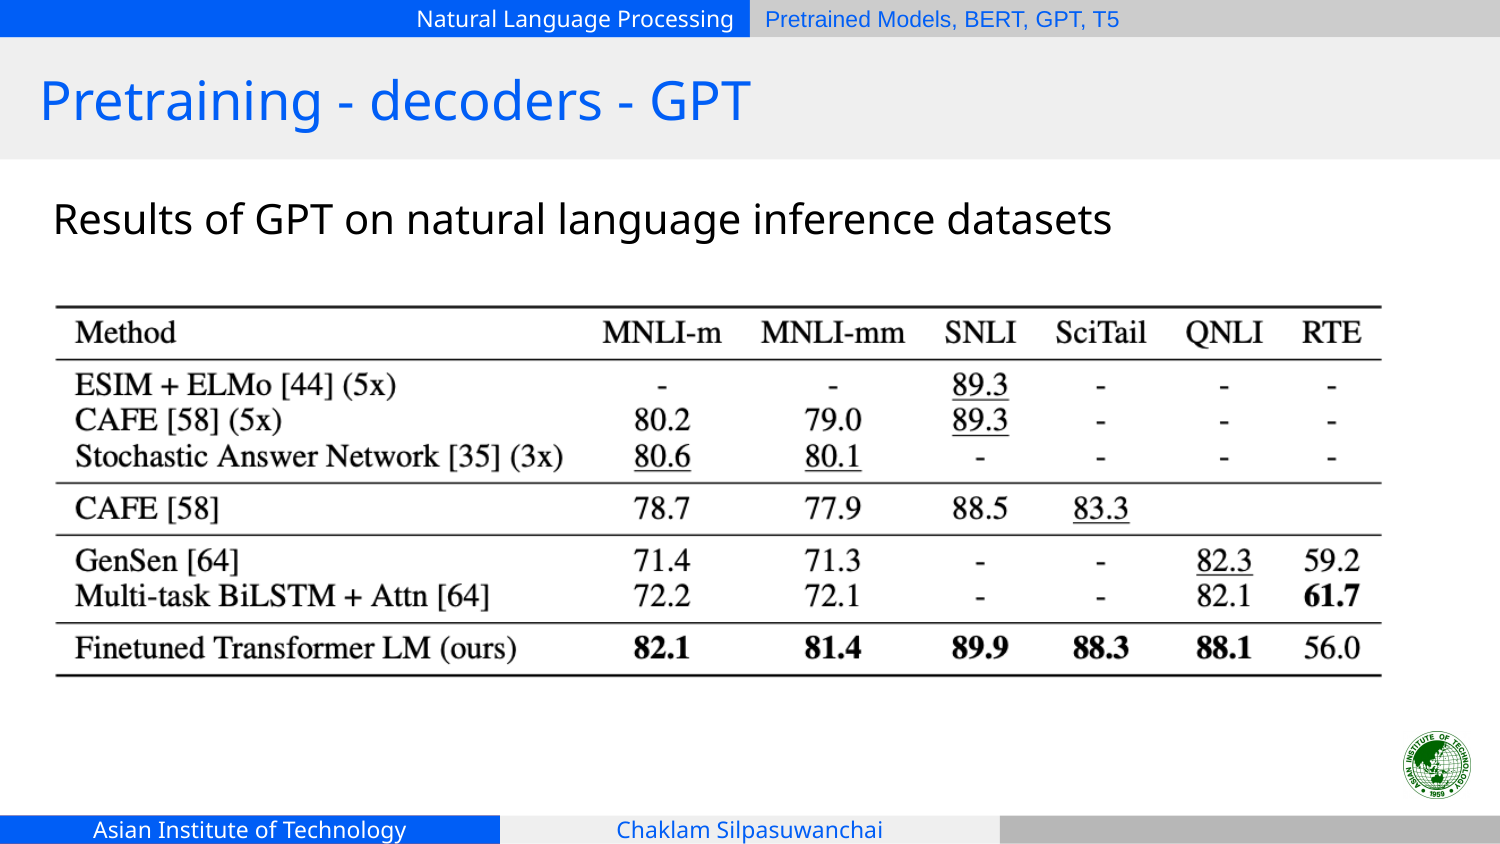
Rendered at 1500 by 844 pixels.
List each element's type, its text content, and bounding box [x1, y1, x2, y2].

list Results of GPT on natural language inference datasets [37, 178, 1475, 750]
picture [51, 293, 1399, 688]
picture [1403, 750, 1471, 799]
title Pretraining - decoders - GPT [24, 37, 1475, 160]
